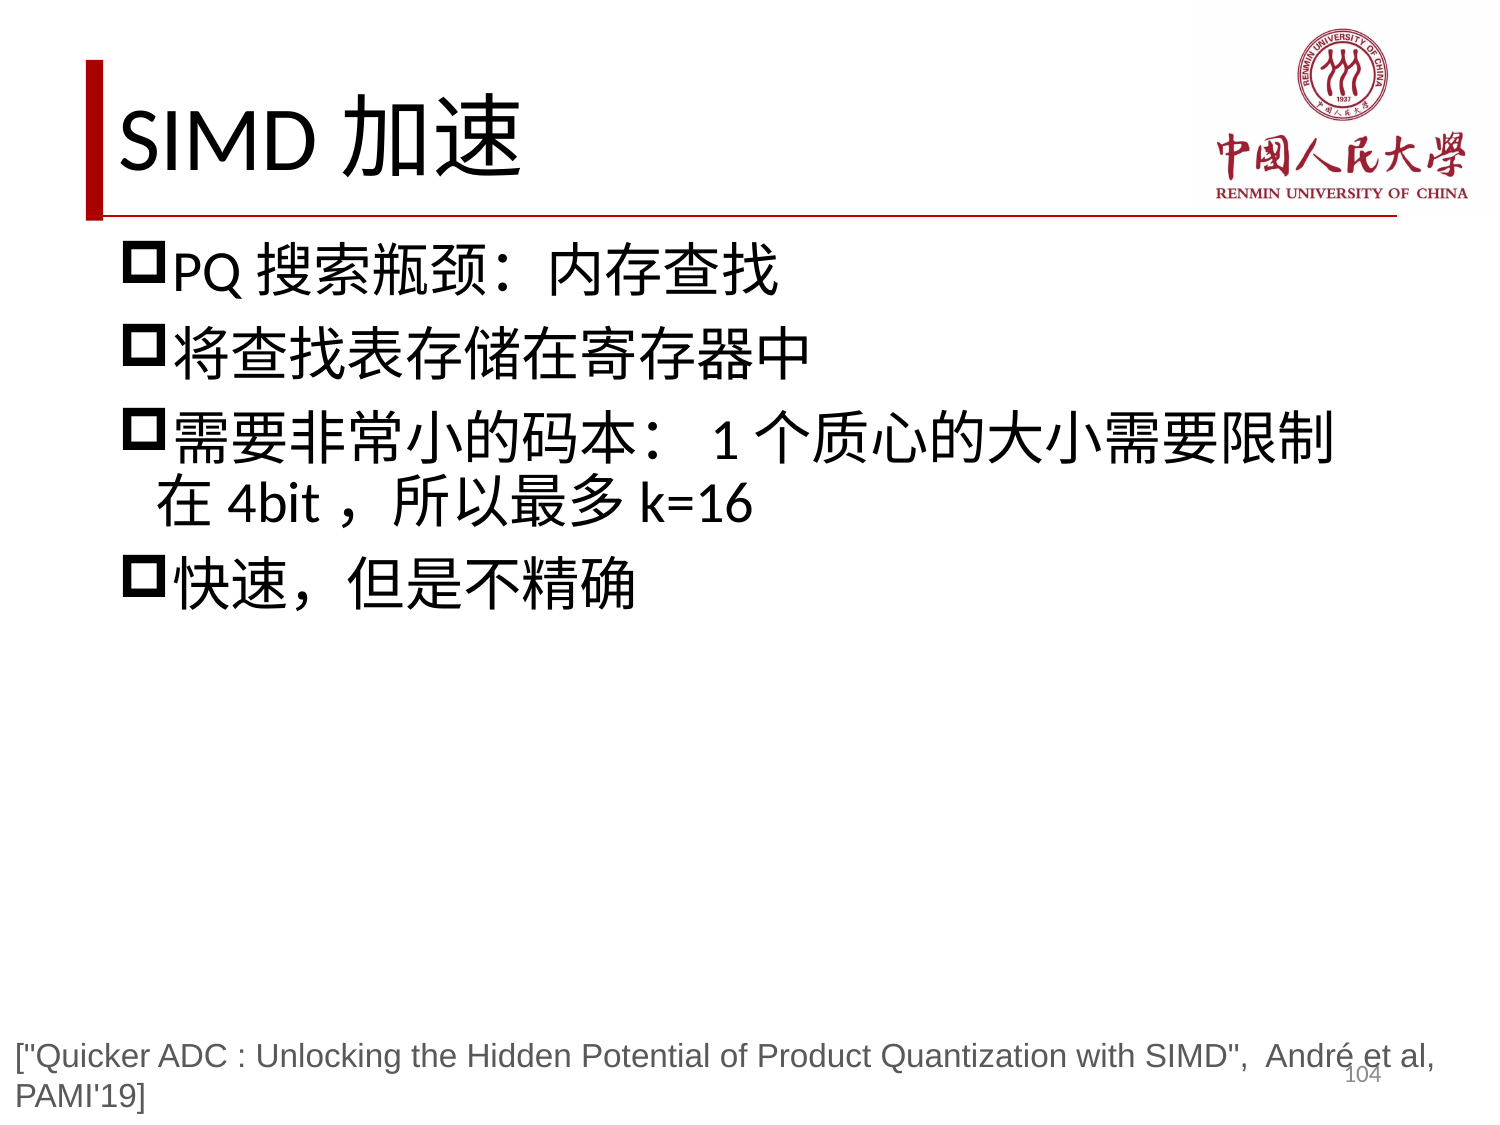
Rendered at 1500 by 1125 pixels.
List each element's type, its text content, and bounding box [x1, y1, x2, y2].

slide_number 104 [1059, 1042, 1397, 1103]
title SIMD加速 [103, 59, 1397, 221]
list PQ搜索瓶颈：内存查找 将查找表存储在寄存器中 需要非常小的码本：1个质心的大小需要限制在4bit，所以最多k=16 快速，但是不精确 [103, 233, 1397, 1014]
text_box ["Quicker ADC : Unlocking the Hidden Potential of Product Quantization with SIMD", André et al, PAMI'19] [0, 1026, 1500, 1121]
picture [1190, 0, 1500, 221]
